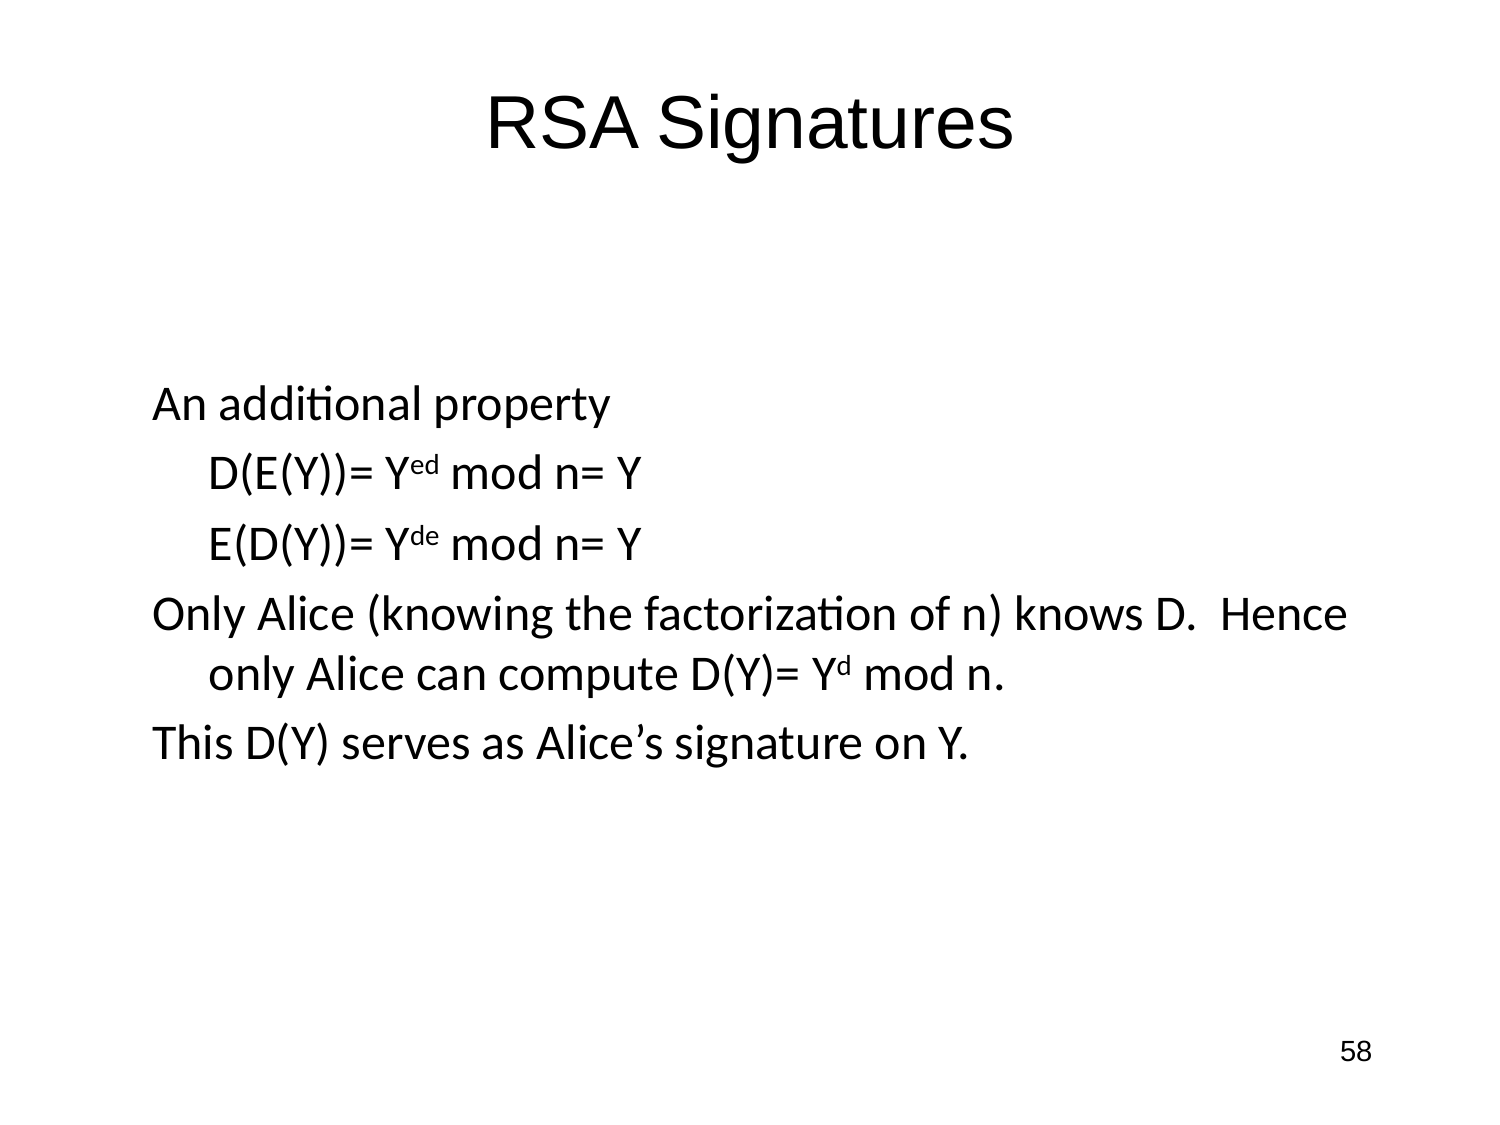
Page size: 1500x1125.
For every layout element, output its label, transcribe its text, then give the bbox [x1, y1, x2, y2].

title RSA Signatures [112, 24, 1388, 213]
list An additional property D(E(Y))= Yed mod n= Y E(D(Y))= Yde mod n= Y Only Alice (knowing the factorization of n) knows D. Hence only Alice can compute D(Y)= Yd mod n. This D(Y) serves as Alice’s signature on Y. [137, 362, 1388, 851]
slide_number 58 [1074, 1024, 1388, 1101]
